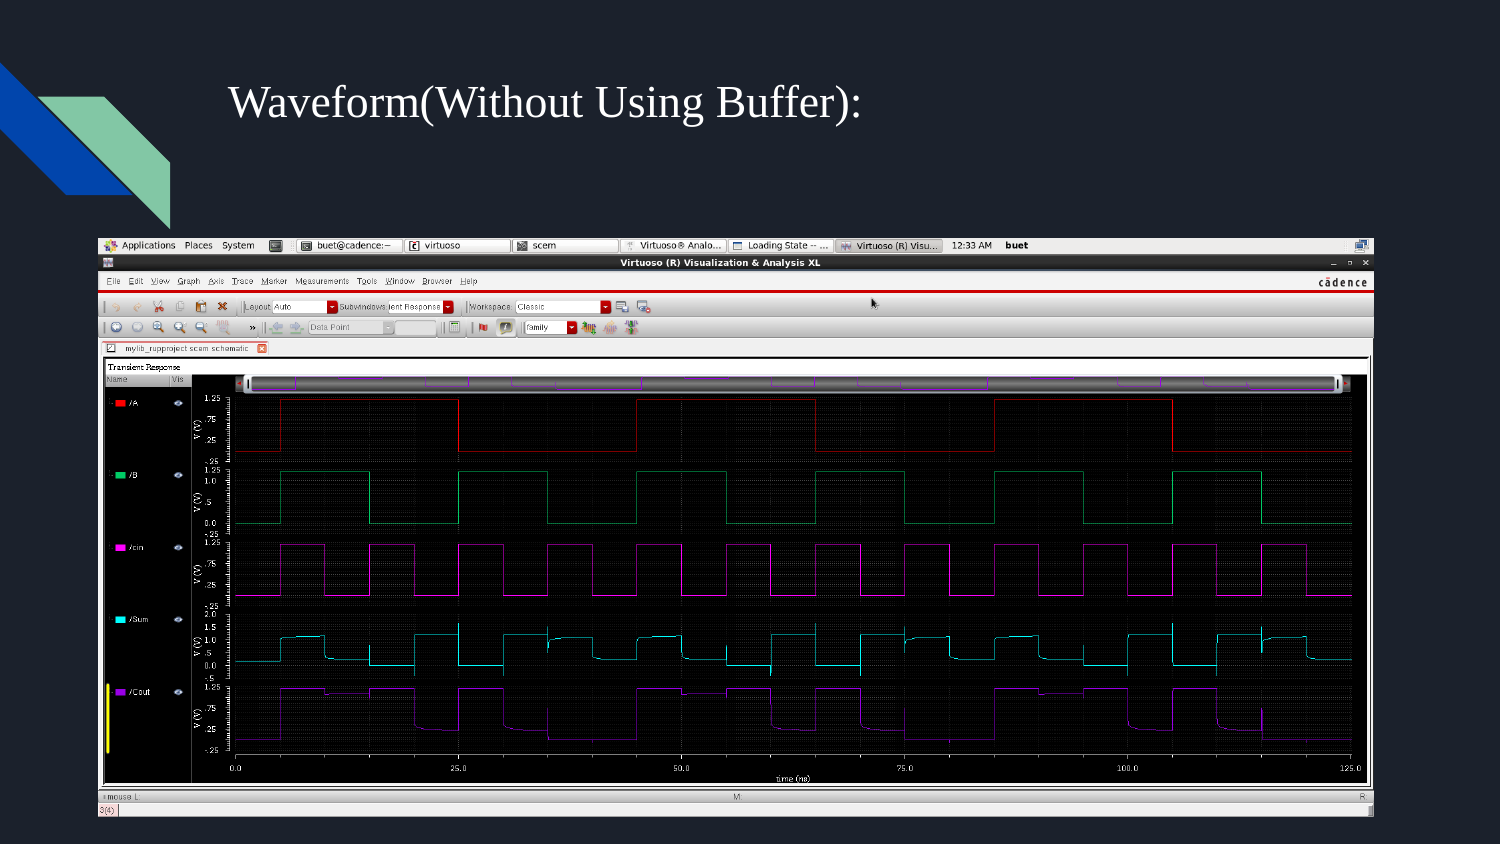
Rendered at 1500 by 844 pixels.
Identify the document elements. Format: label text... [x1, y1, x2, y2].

picture [98, 238, 1374, 817]
title Waveform(Without Using Buffer): [212, 61, 1368, 212]
